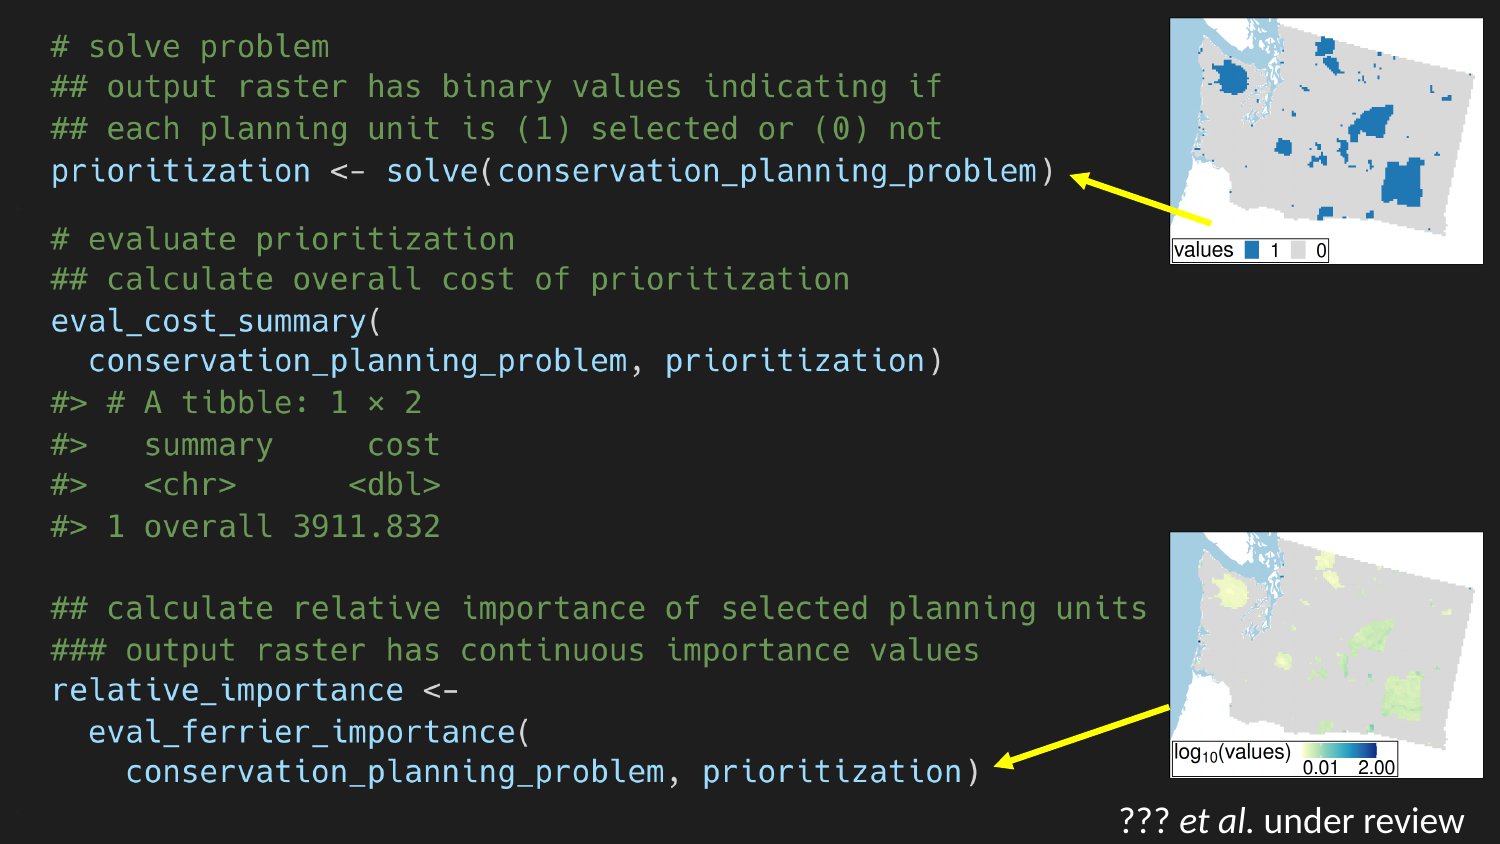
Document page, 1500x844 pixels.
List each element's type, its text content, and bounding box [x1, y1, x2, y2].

text_box ??? et al. under review [1103, 789, 1500, 844]
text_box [1069, 174, 1212, 224]
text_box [993, 706, 1170, 767]
picture [1168, 17, 1485, 265]
picture [14, 14, 1153, 814]
picture [1169, 531, 1485, 779]
